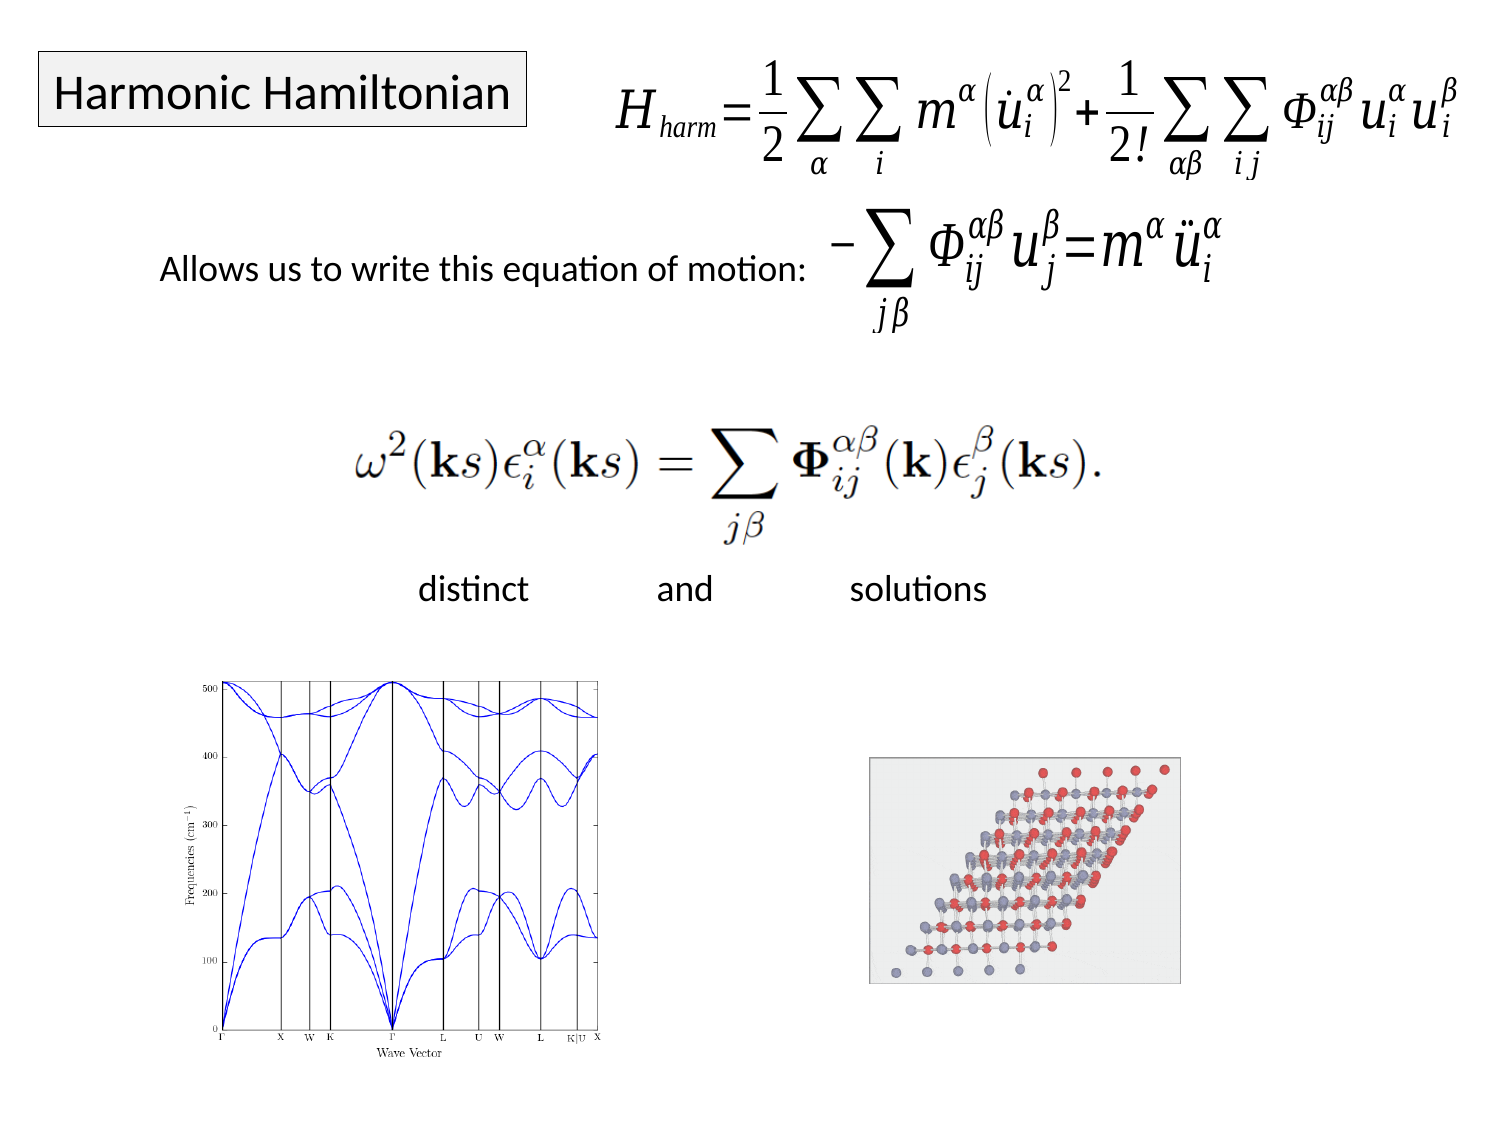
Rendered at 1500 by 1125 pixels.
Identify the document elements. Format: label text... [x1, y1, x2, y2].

text_box Harmonic Hamiltonian [38, 51, 527, 127]
picture [869, 757, 1181, 984]
picture [325, 370, 1136, 575]
picture [171, 667, 614, 1073]
text_box Allows us to write this equation of motion: [144, 237, 823, 297]
